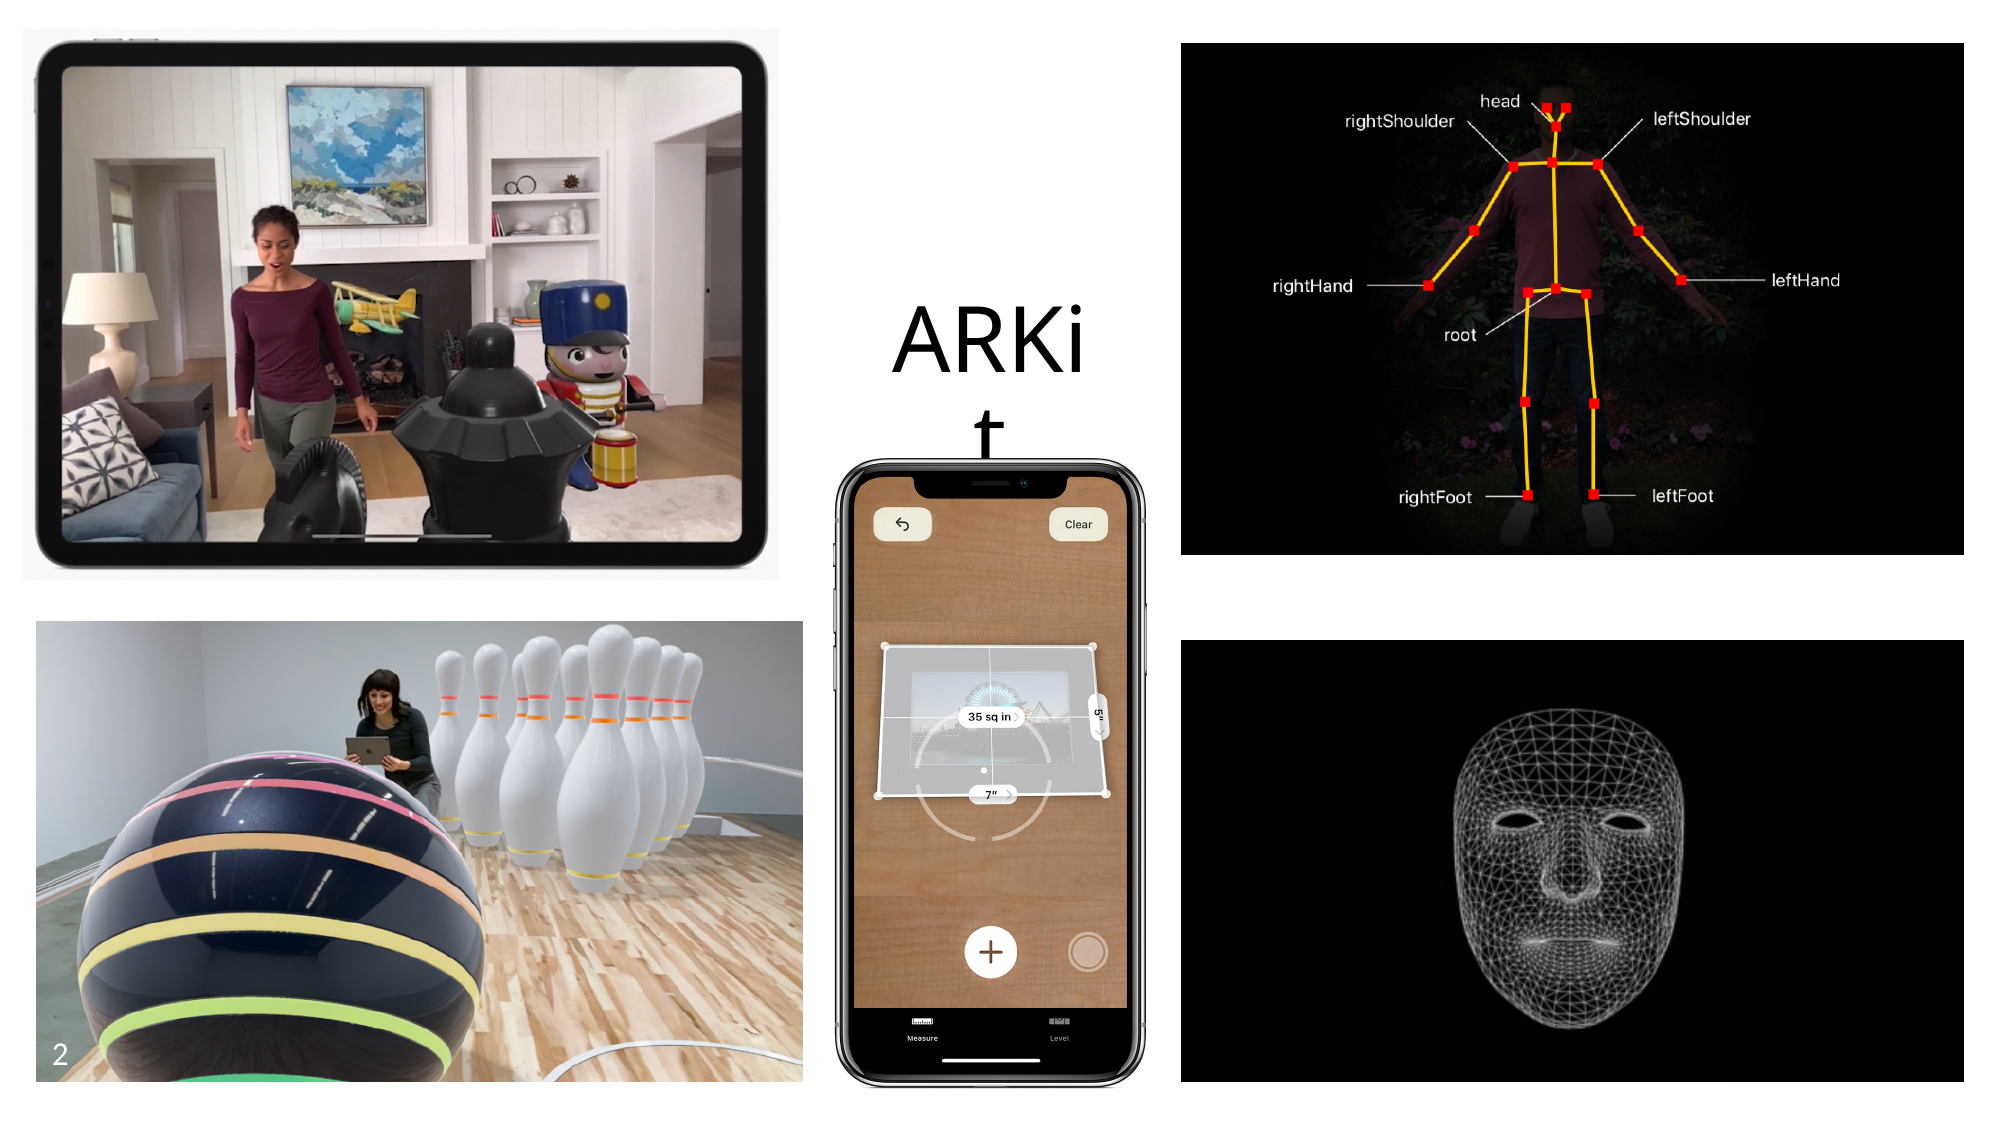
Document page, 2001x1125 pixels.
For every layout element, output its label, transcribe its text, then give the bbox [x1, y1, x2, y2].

picture [1181, 640, 1964, 1082]
picture [36, 621, 803, 1082]
picture [1181, 43, 1964, 556]
picture [23, 29, 779, 580]
title ARKit [867, 283, 1113, 458]
picture [833, 458, 1147, 1089]
